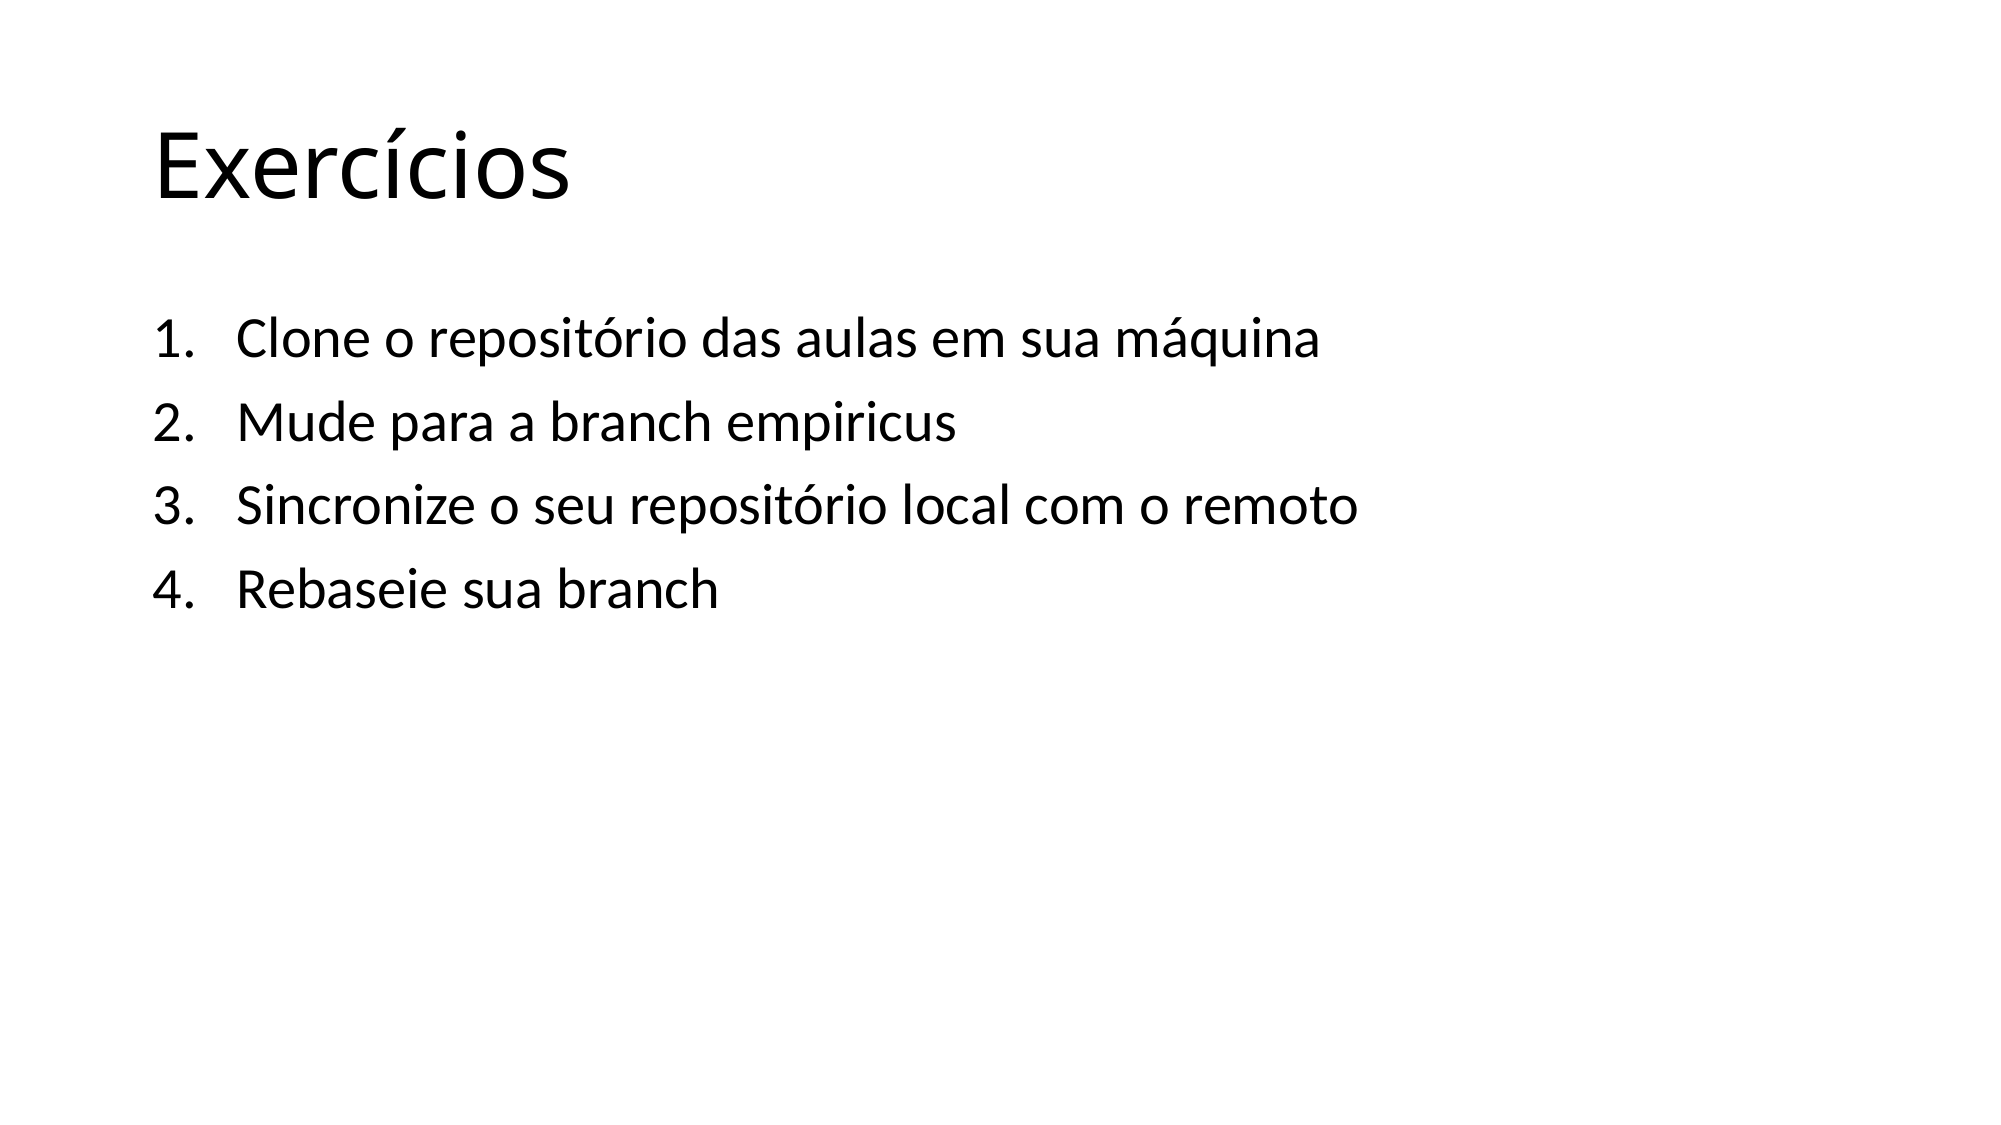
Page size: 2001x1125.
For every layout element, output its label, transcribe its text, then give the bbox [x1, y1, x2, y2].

list Clone o repositório das aulas em sua máquina Mude para a branch empiricus Sincronize o seu repositório local com o remoto Rebaseie sua branch [137, 299, 1863, 1014]
title Exercícios [137, 59, 1863, 278]
